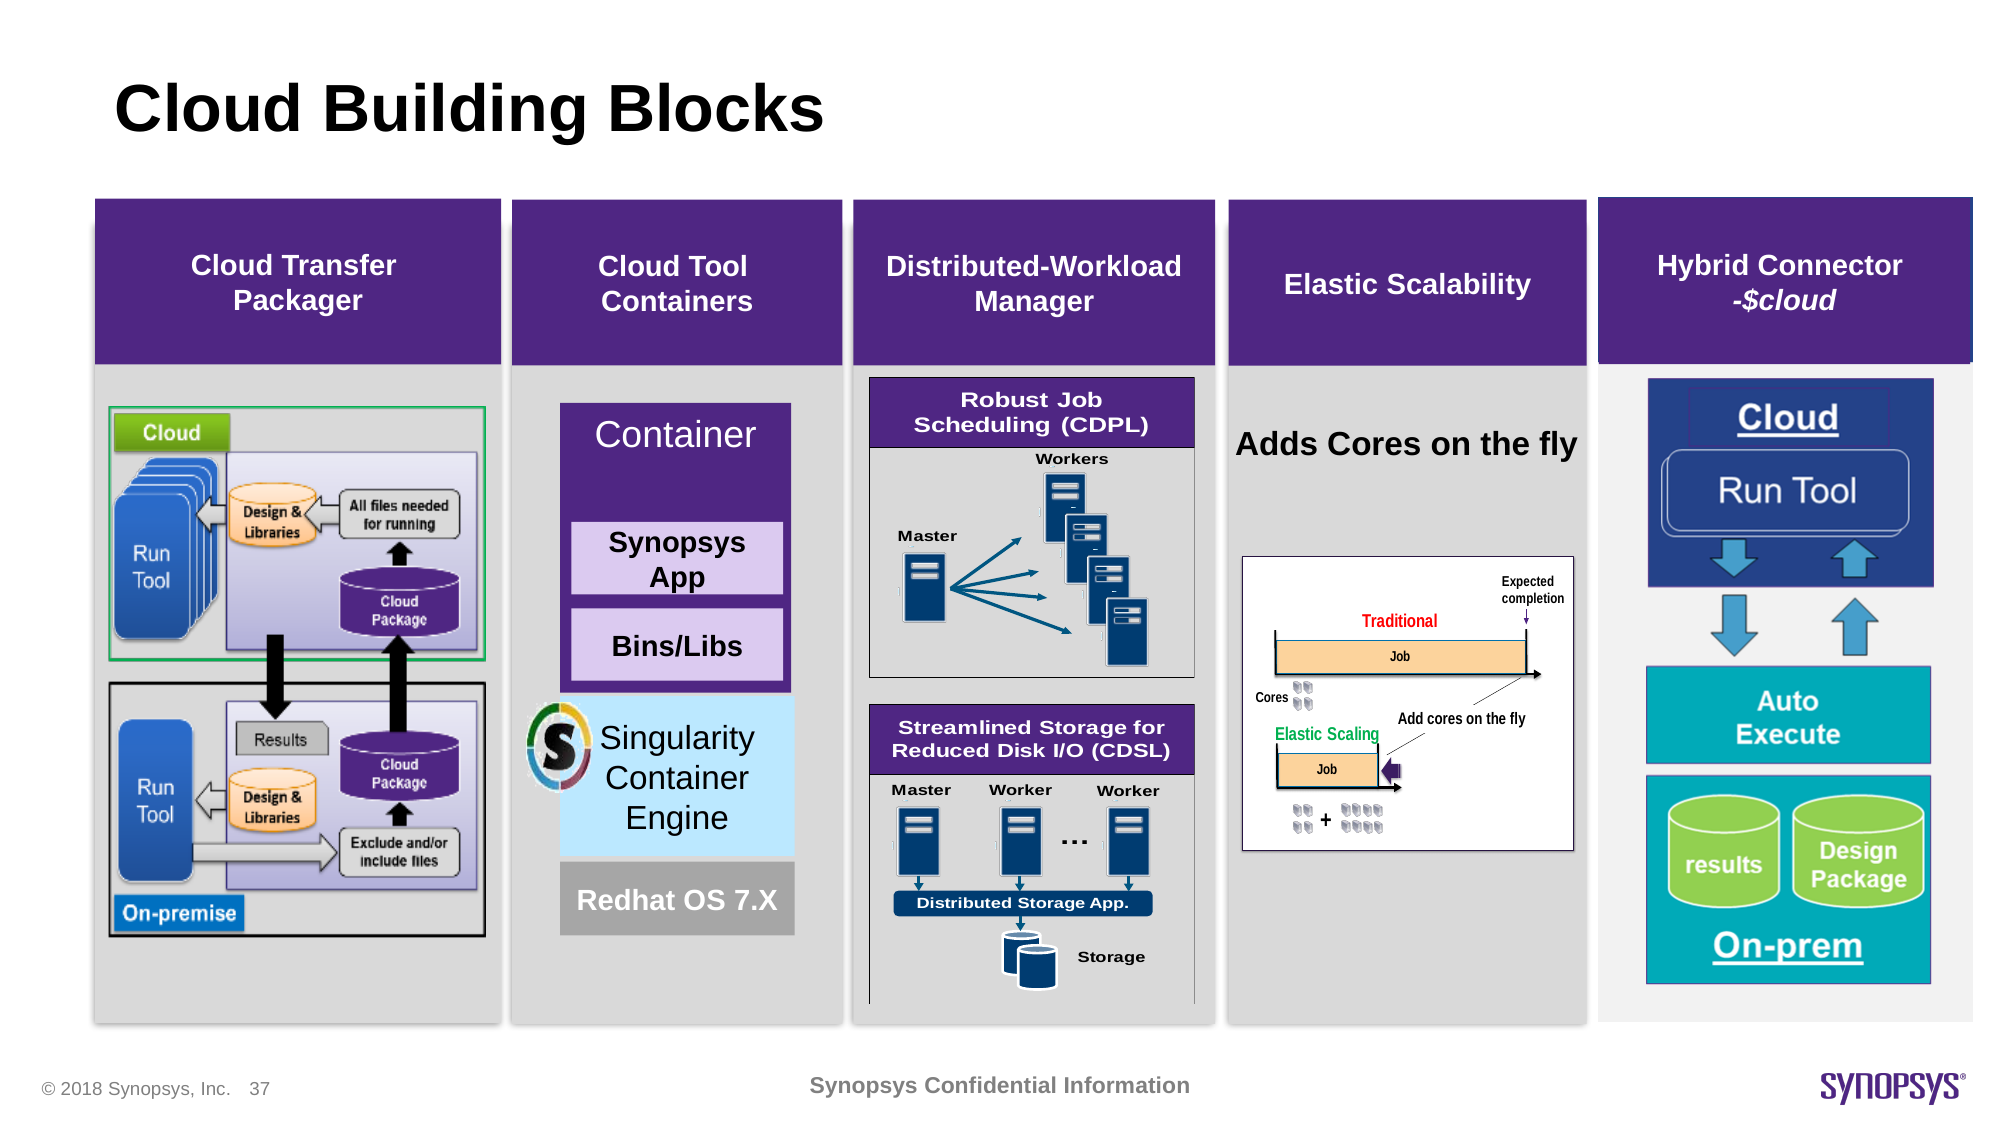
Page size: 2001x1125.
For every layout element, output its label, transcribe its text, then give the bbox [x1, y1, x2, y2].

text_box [511, 199, 843, 1025]
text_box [853, 199, 1216, 1025]
text_box Synopsys Confidential Information [479, 1054, 1521, 1115]
picture [1821, 1073, 1966, 1109]
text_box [94, 198, 502, 1024]
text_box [1225, 199, 1588, 1025]
title Cloud Building Blocks [99, 11, 2000, 199]
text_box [1598, 197, 1973, 1022]
